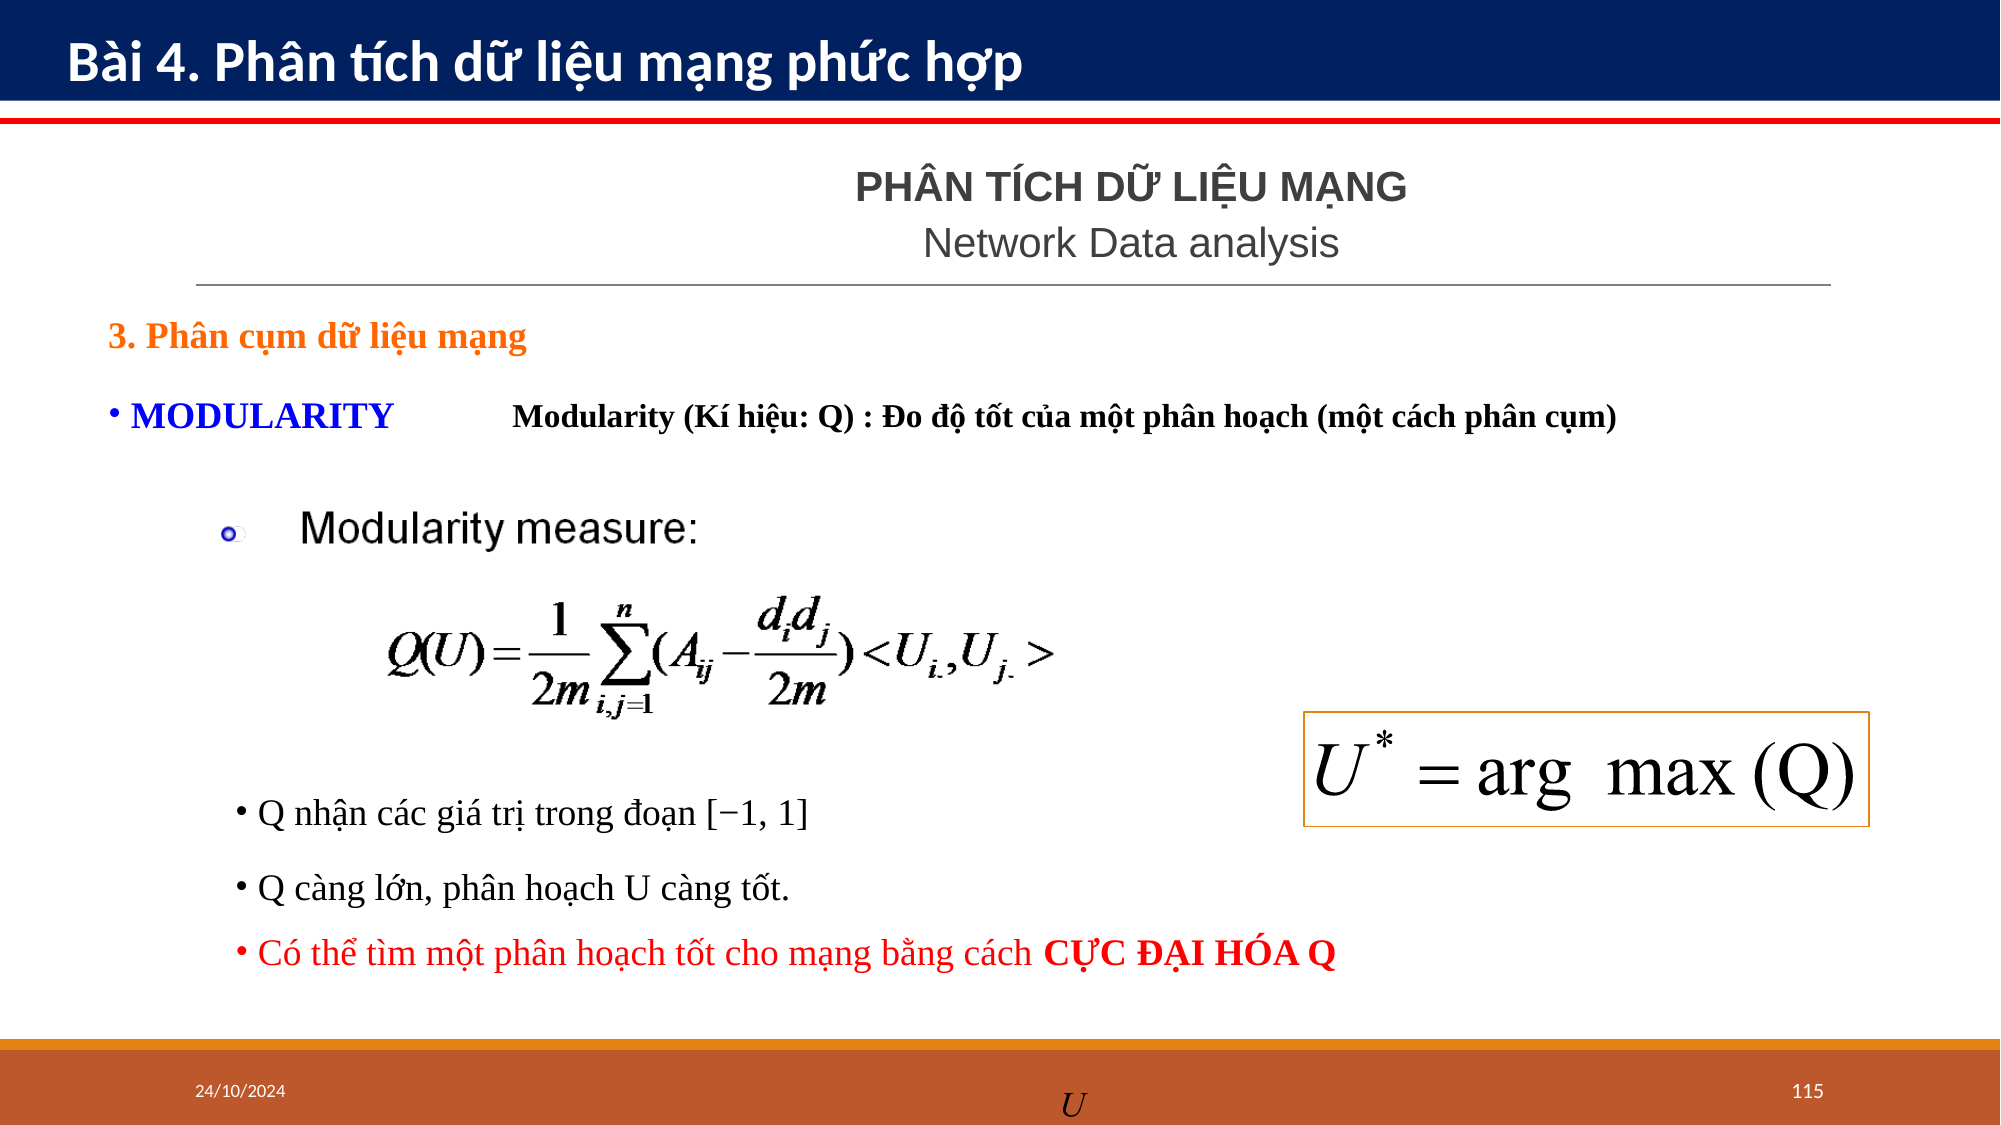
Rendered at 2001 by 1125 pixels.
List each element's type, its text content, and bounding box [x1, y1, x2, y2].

picture [220, 487, 1059, 728]
picture [1304, 712, 1869, 826]
slide_number ‹#› [1624, 1059, 1840, 1120]
text_box Có thể tìm một phân hoạch tốt cho mạng bằng cách CỰC ĐẠI HÓA Q [220, 920, 1373, 981]
text_box Bài 4. Phân tích dữ liệu mạng phức hợp [0, 0, 2000, 101]
text_box Q nhận các giá trị trong đoạn [−1, 1] [220, 780, 830, 841]
text_box Q càng lớn, phân hoạch U càng tốt. [220, 855, 816, 916]
text_box Modularity (Kí hiệu: Q) : Đo độ tốt của một phân hoạch (một cách phân cụm) [497, 386, 1662, 442]
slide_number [180, 1059, 586, 1120]
text_box PHÂN TÍCH DỮ LIỆU MẠNG Network Data analysis [559, 146, 1704, 274]
text_box 3. Phân cụm dữ liệu mạng [93, 303, 1468, 364]
picture [1057, 1084, 1096, 1125]
text_box MODULARITY [93, 383, 1468, 443]
